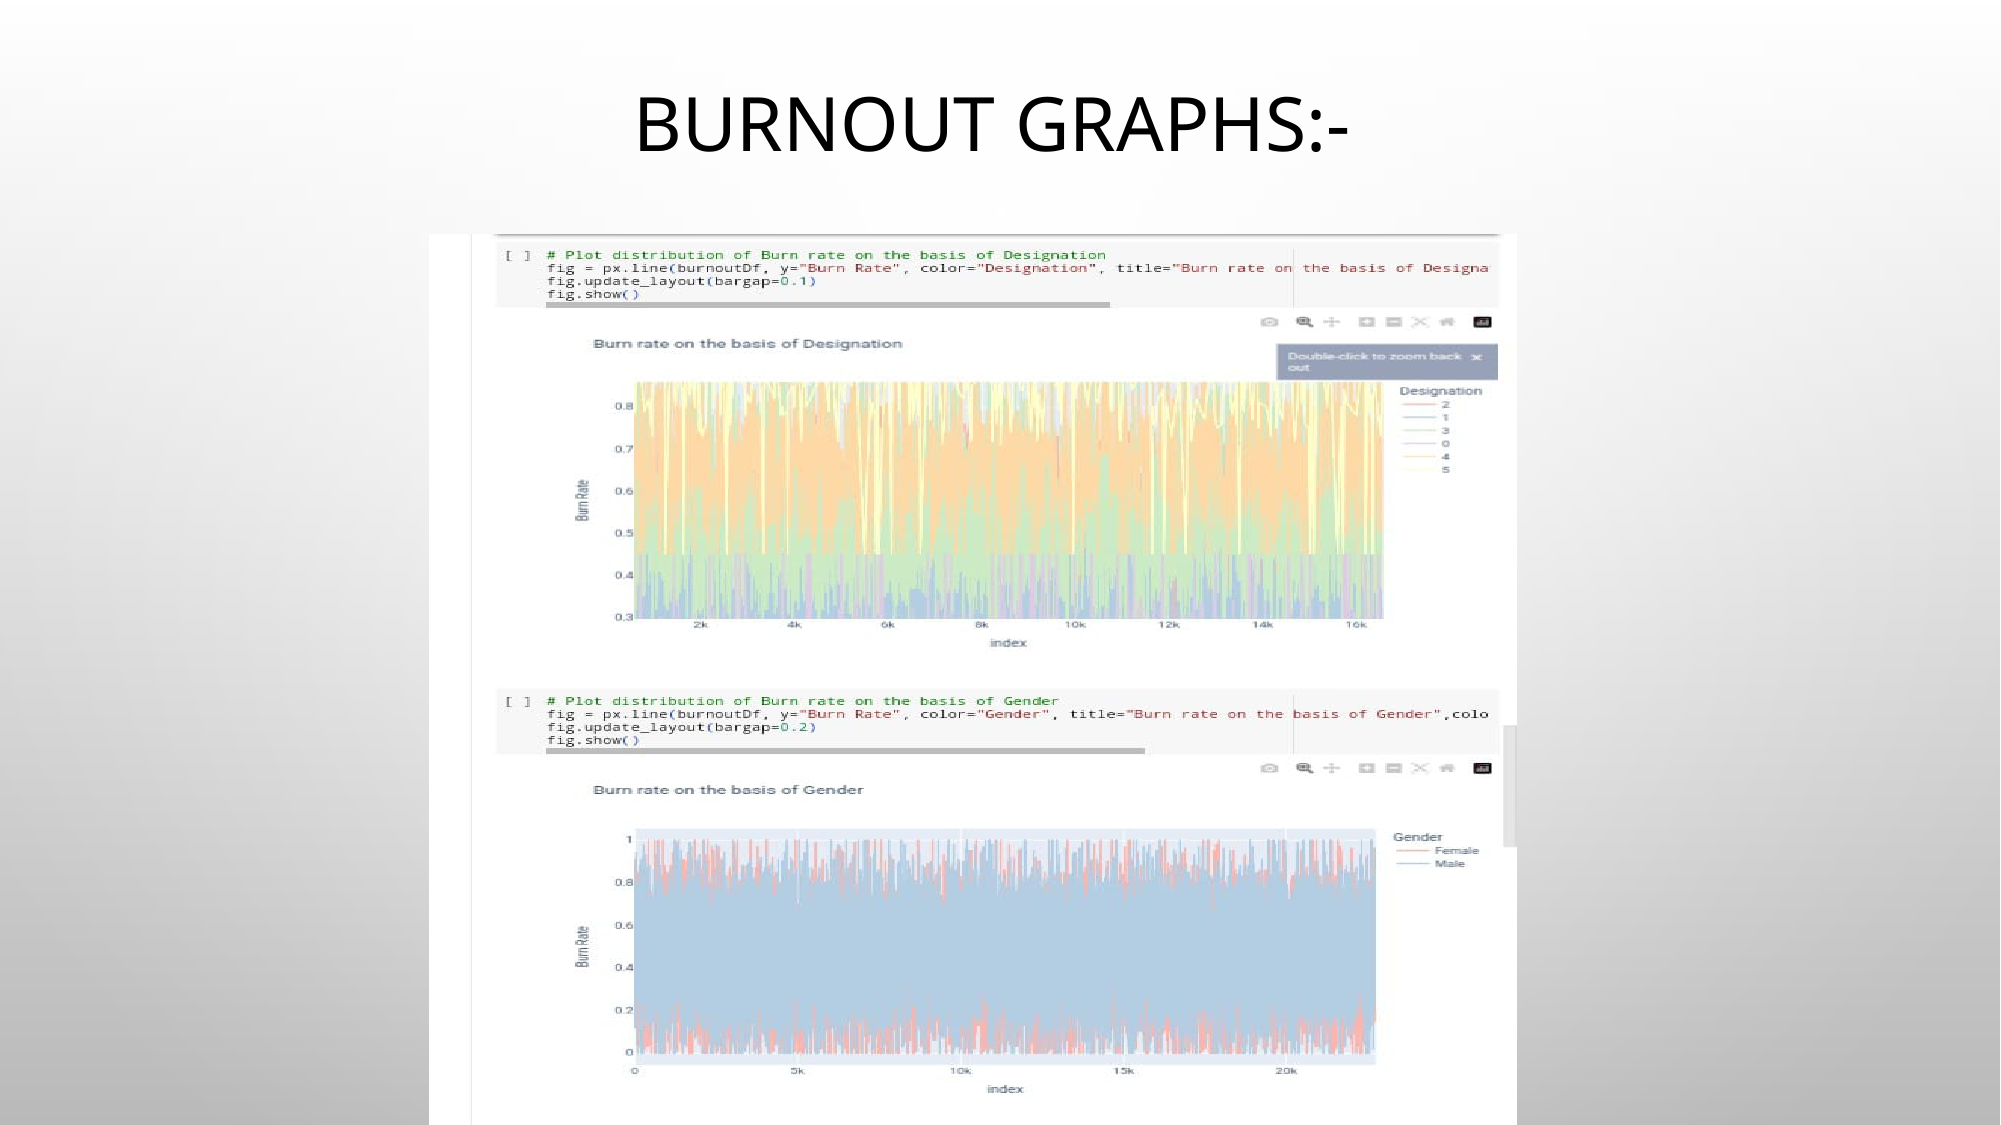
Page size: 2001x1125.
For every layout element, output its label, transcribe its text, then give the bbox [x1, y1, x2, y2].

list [429, 233, 1517, 1125]
title Burnout graphs:- [87, 29, 1897, 225]
picture [0, 0, 2000, 1125]
